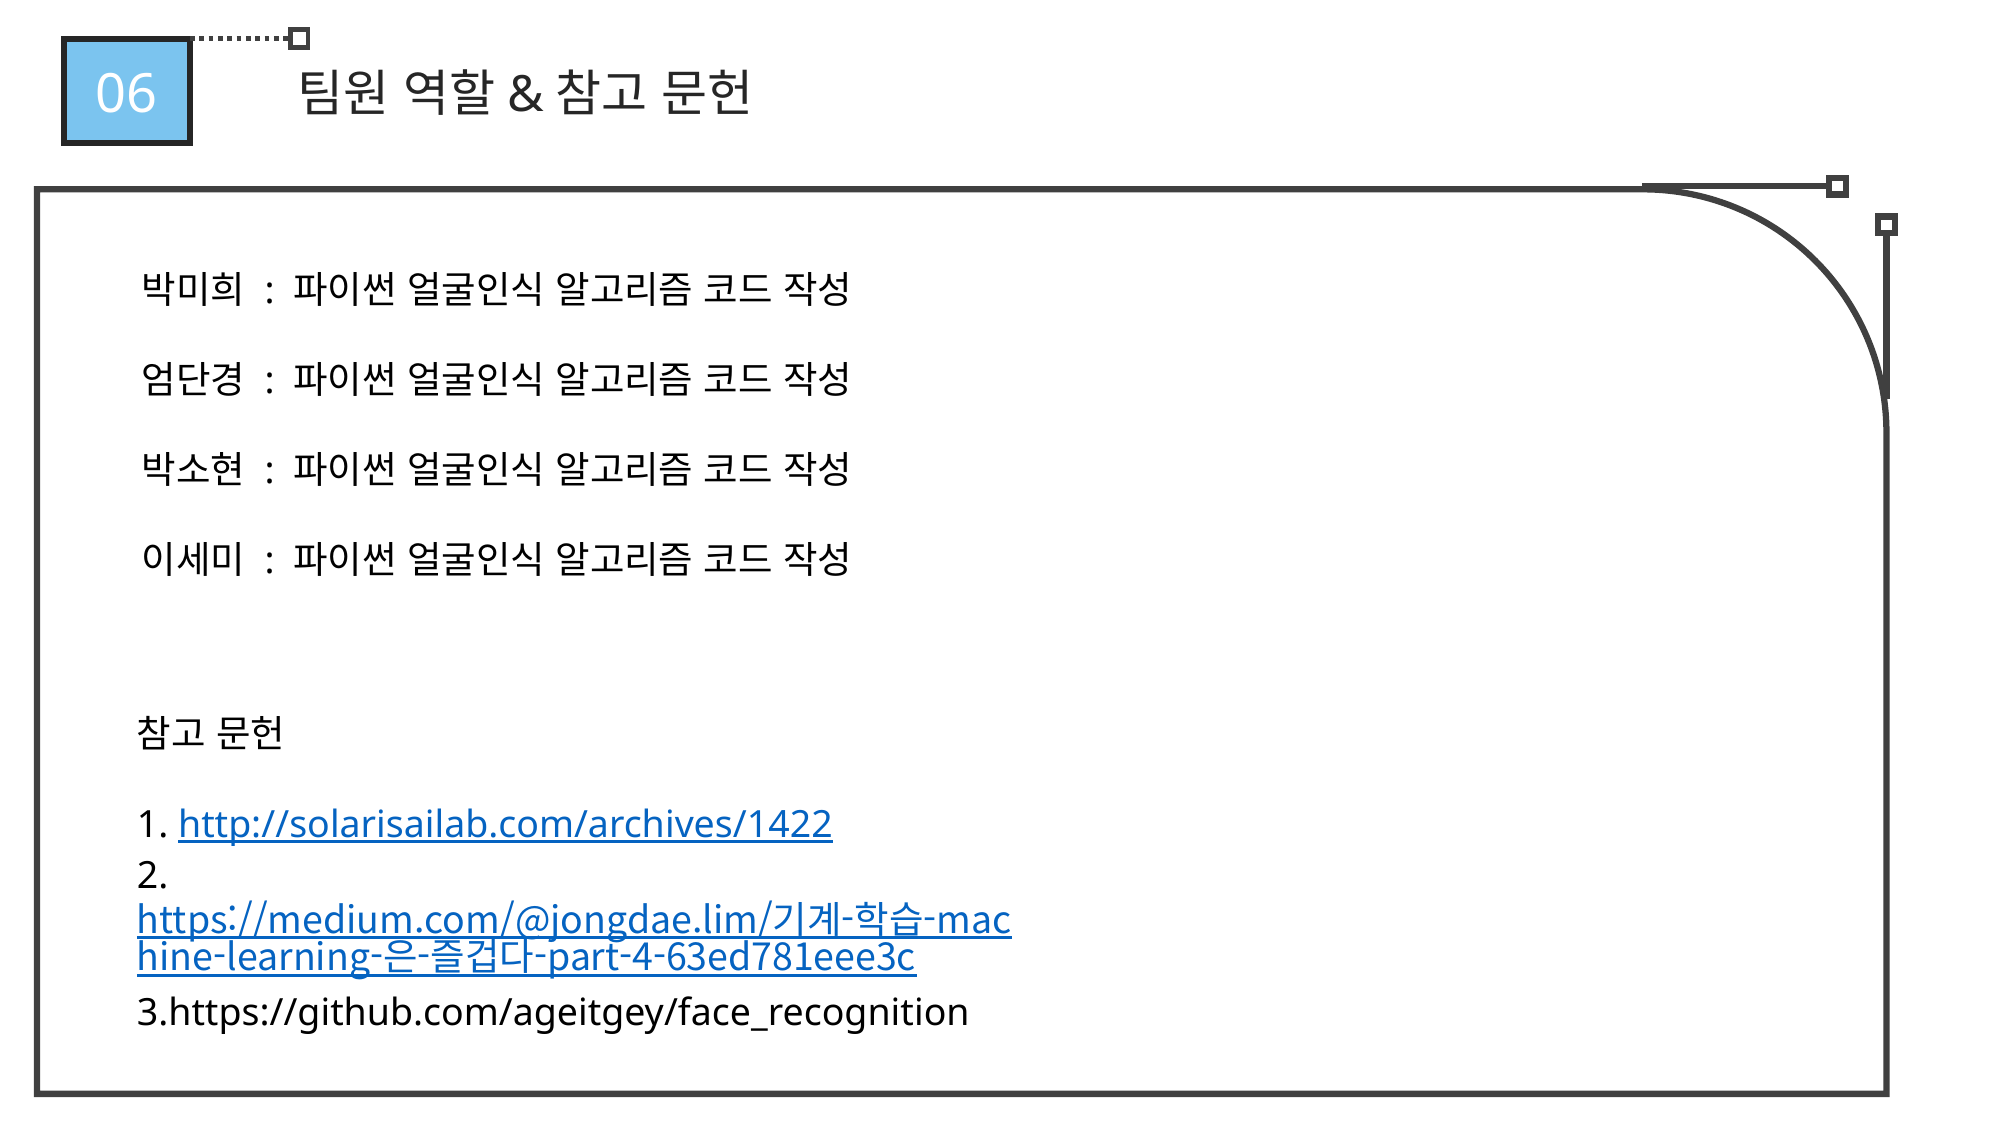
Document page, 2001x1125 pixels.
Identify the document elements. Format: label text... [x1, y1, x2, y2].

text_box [36, 177, 1895, 1094]
text_box 팀원 역할&참고 문헌 [308, 54, 769, 129]
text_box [63, 29, 308, 144]
